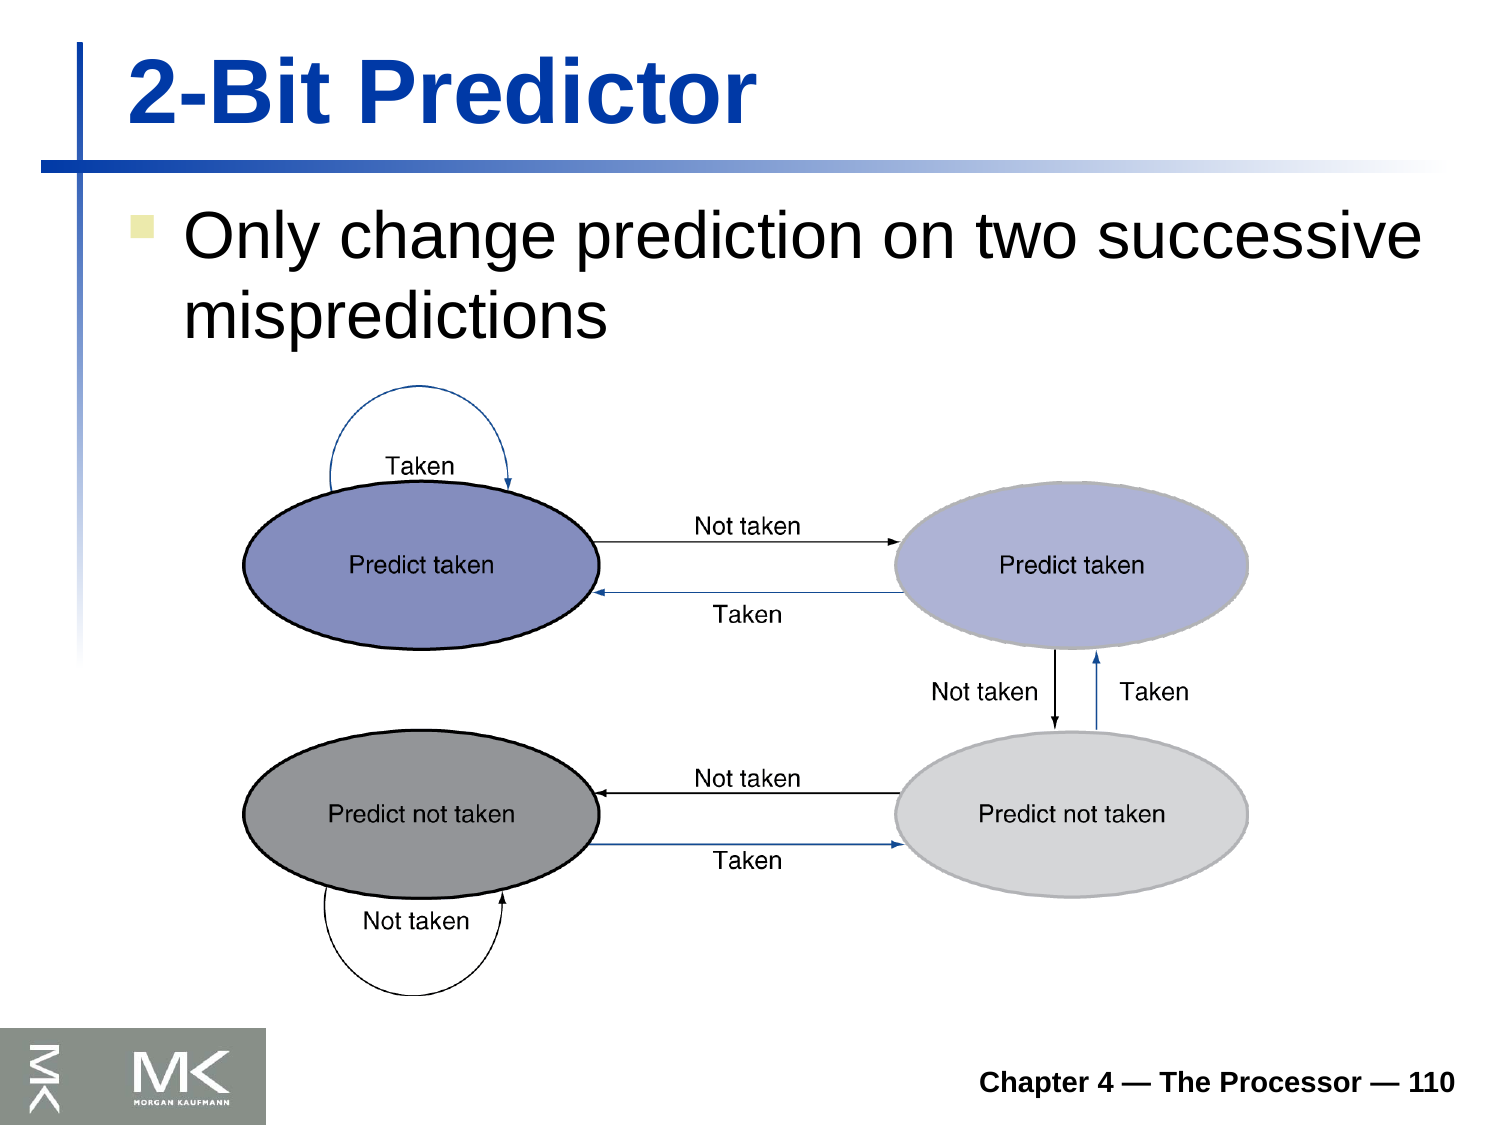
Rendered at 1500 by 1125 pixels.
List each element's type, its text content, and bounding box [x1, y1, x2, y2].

list Only change prediction on two successive mispredictions [112, 184, 1469, 1024]
title 2-Bit Predictor [112, 23, 1468, 149]
picture [241, 385, 1249, 997]
picture [0, 1028, 266, 1125]
footer Chapter 4 — The Processor — 110 [277, 1046, 1471, 1106]
